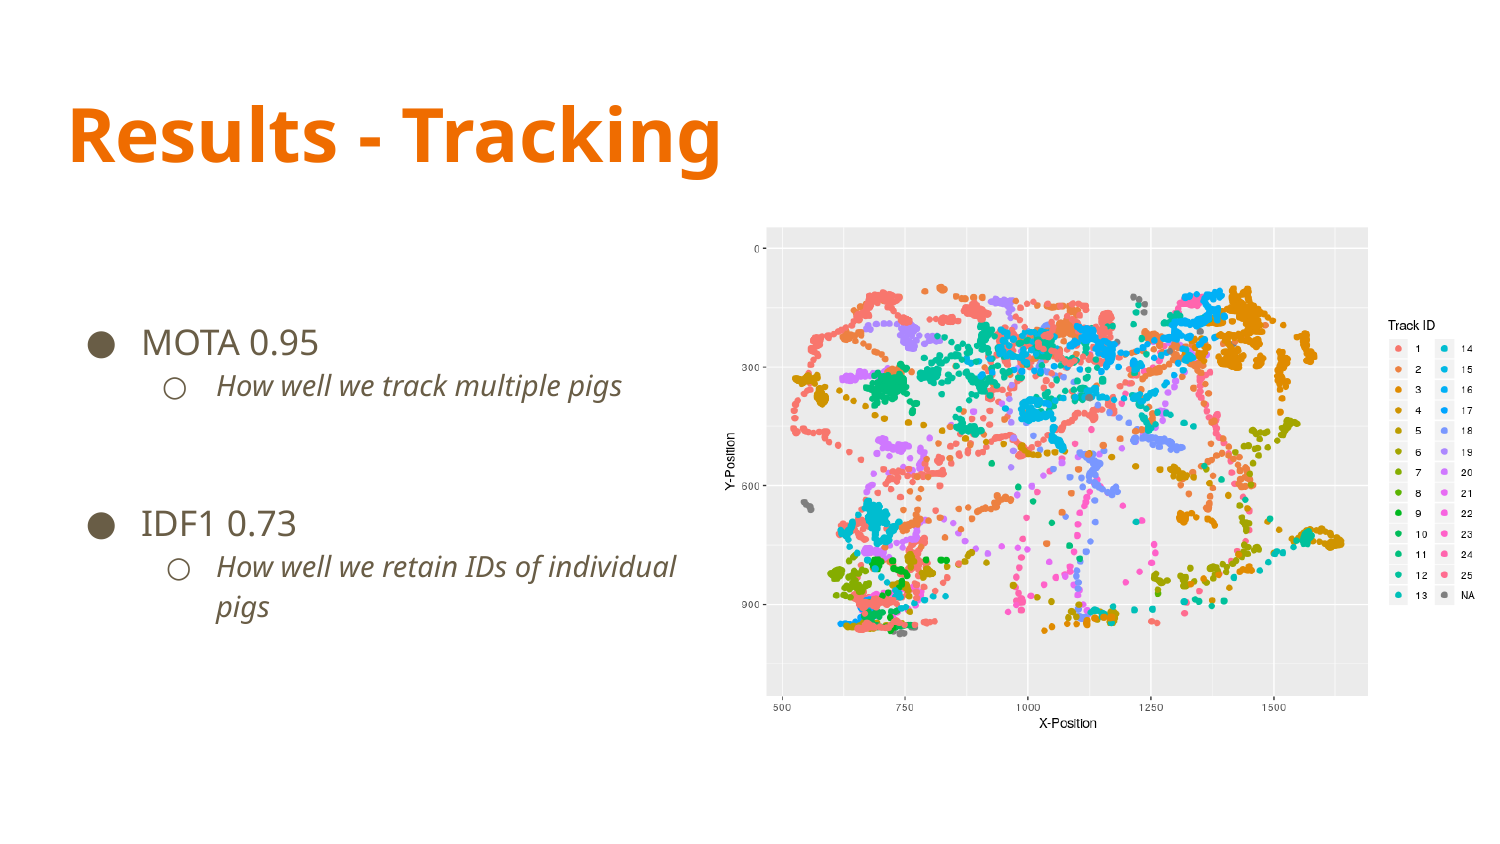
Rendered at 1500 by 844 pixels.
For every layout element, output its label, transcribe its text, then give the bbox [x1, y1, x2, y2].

title Results - Tracking [51, 72, 1449, 189]
list MOTA 0.95 How well we track multiple pigs IDF1 0.73 How well we retain IDs of individual pigs [51, 298, 708, 659]
picture [717, 220, 1488, 737]
